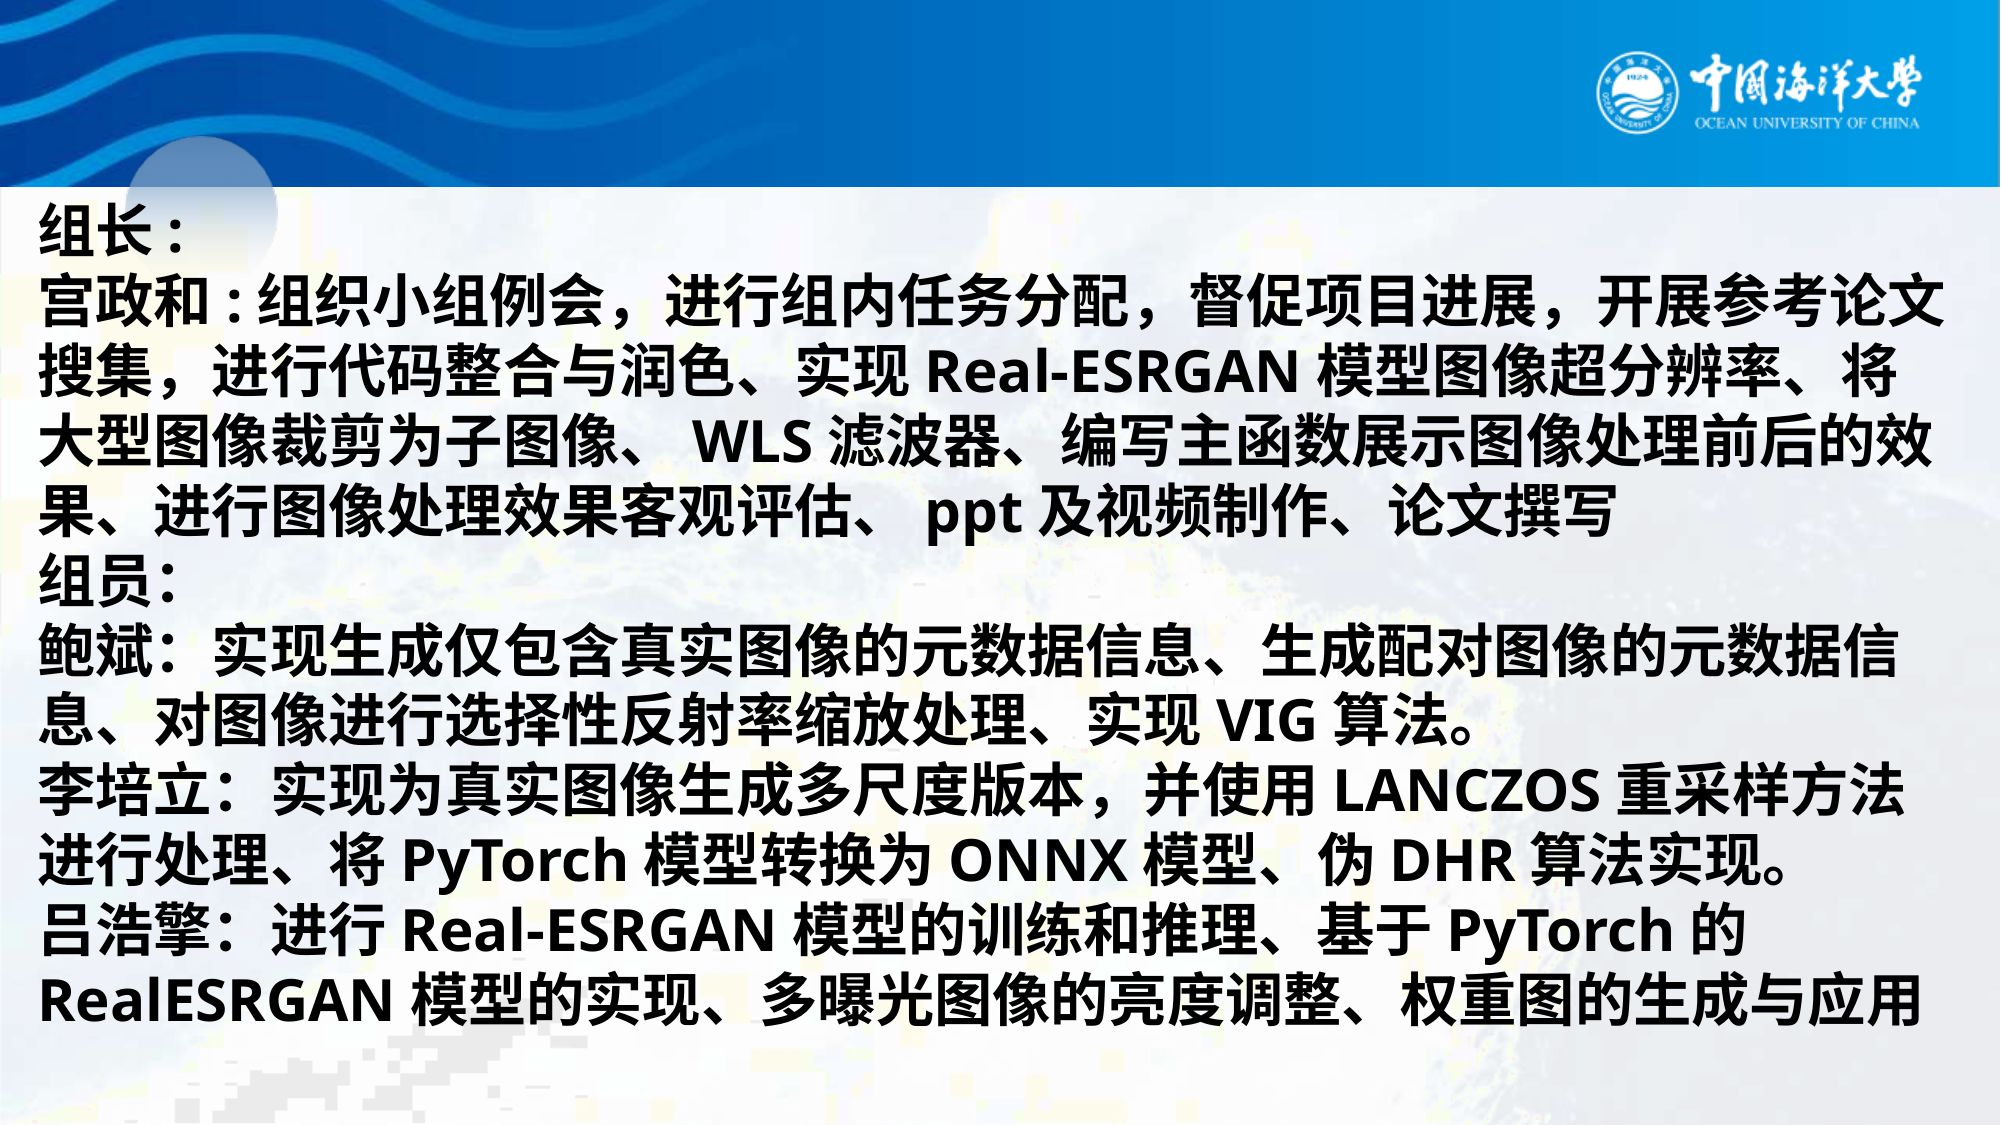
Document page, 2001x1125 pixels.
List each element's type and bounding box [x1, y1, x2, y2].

text_box [0, 0, 2000, 1125]
picture [125, 136, 278, 290]
